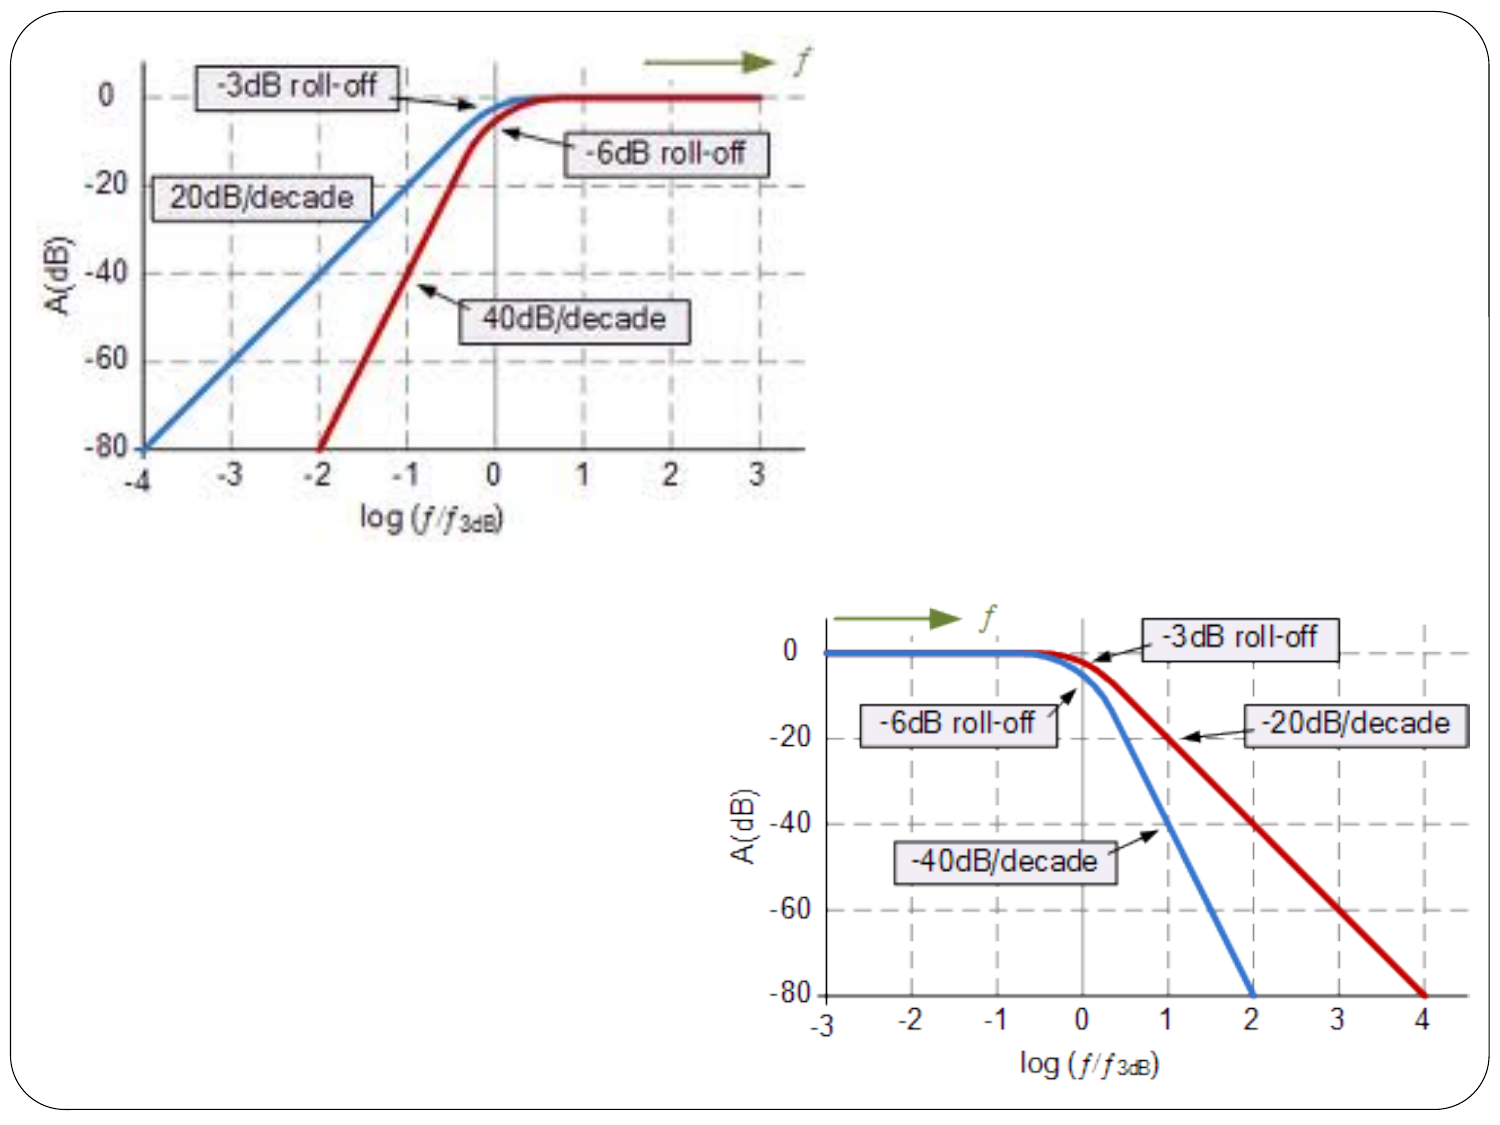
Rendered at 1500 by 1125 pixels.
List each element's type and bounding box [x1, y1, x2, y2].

picture [36, 34, 816, 543]
picture [721, 591, 1470, 1085]
